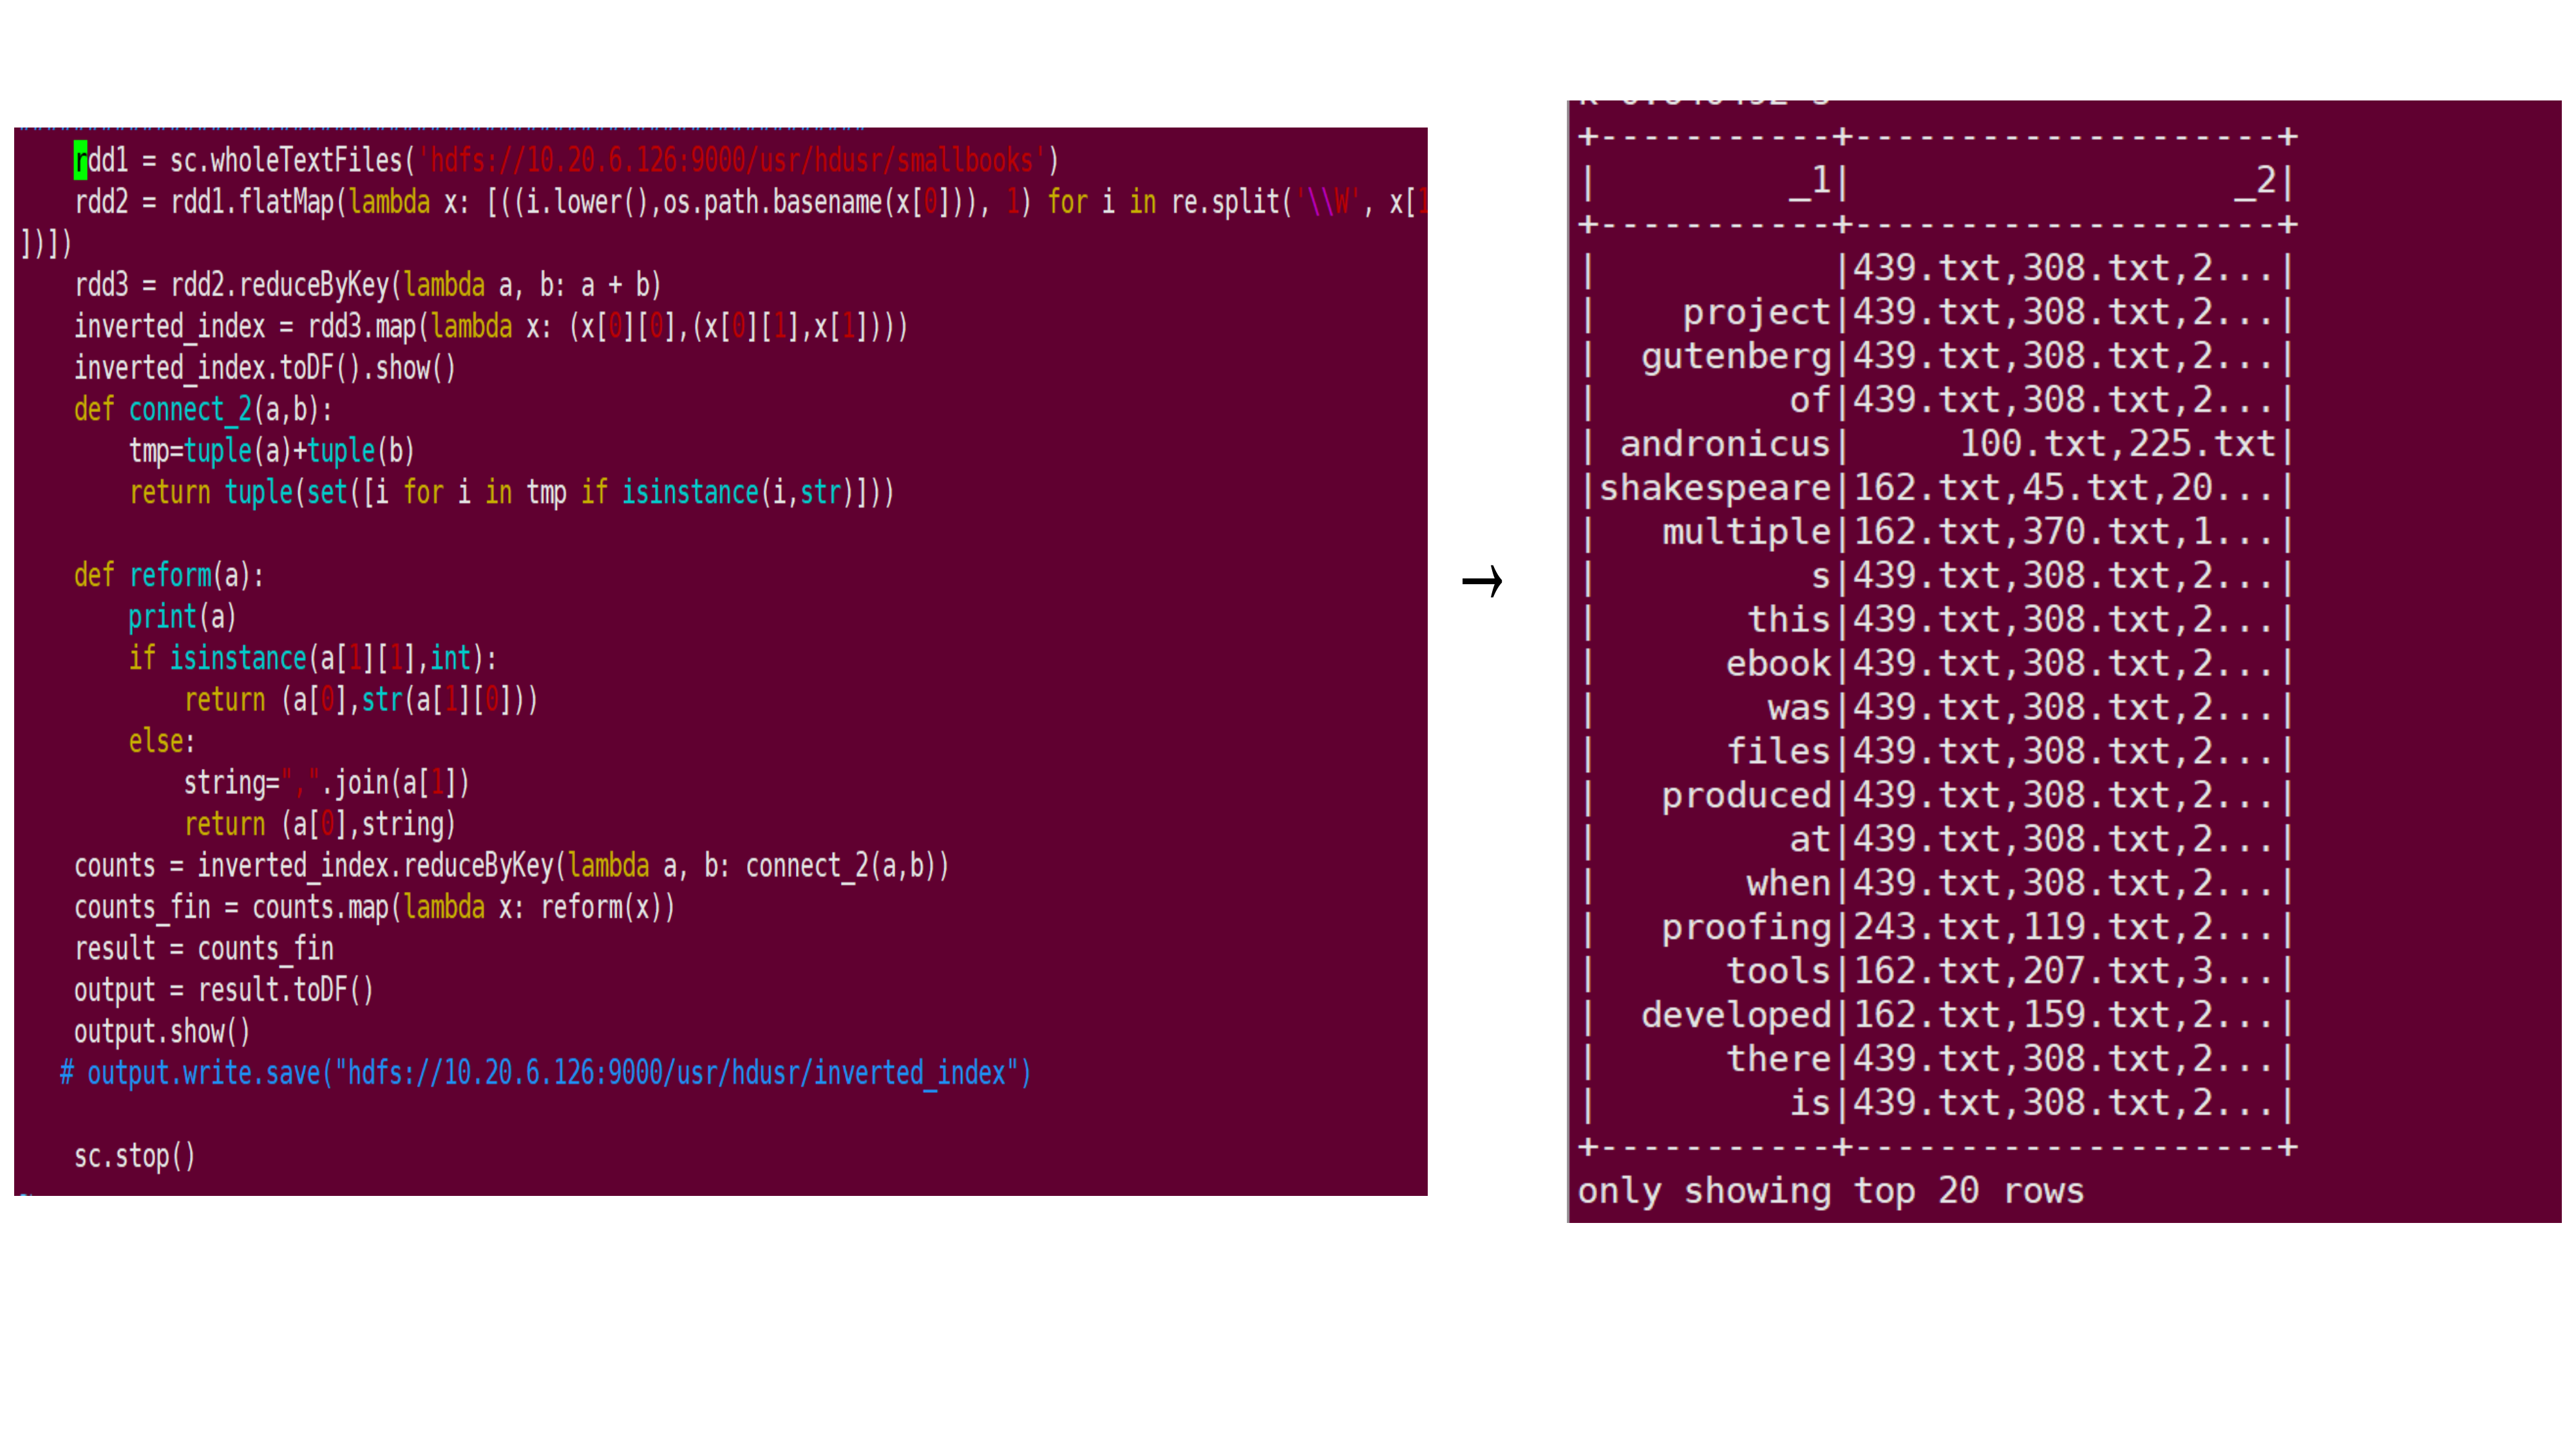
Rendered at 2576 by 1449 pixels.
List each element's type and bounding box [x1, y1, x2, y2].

picture [14, 128, 1428, 1196]
picture [1567, 100, 2562, 1223]
